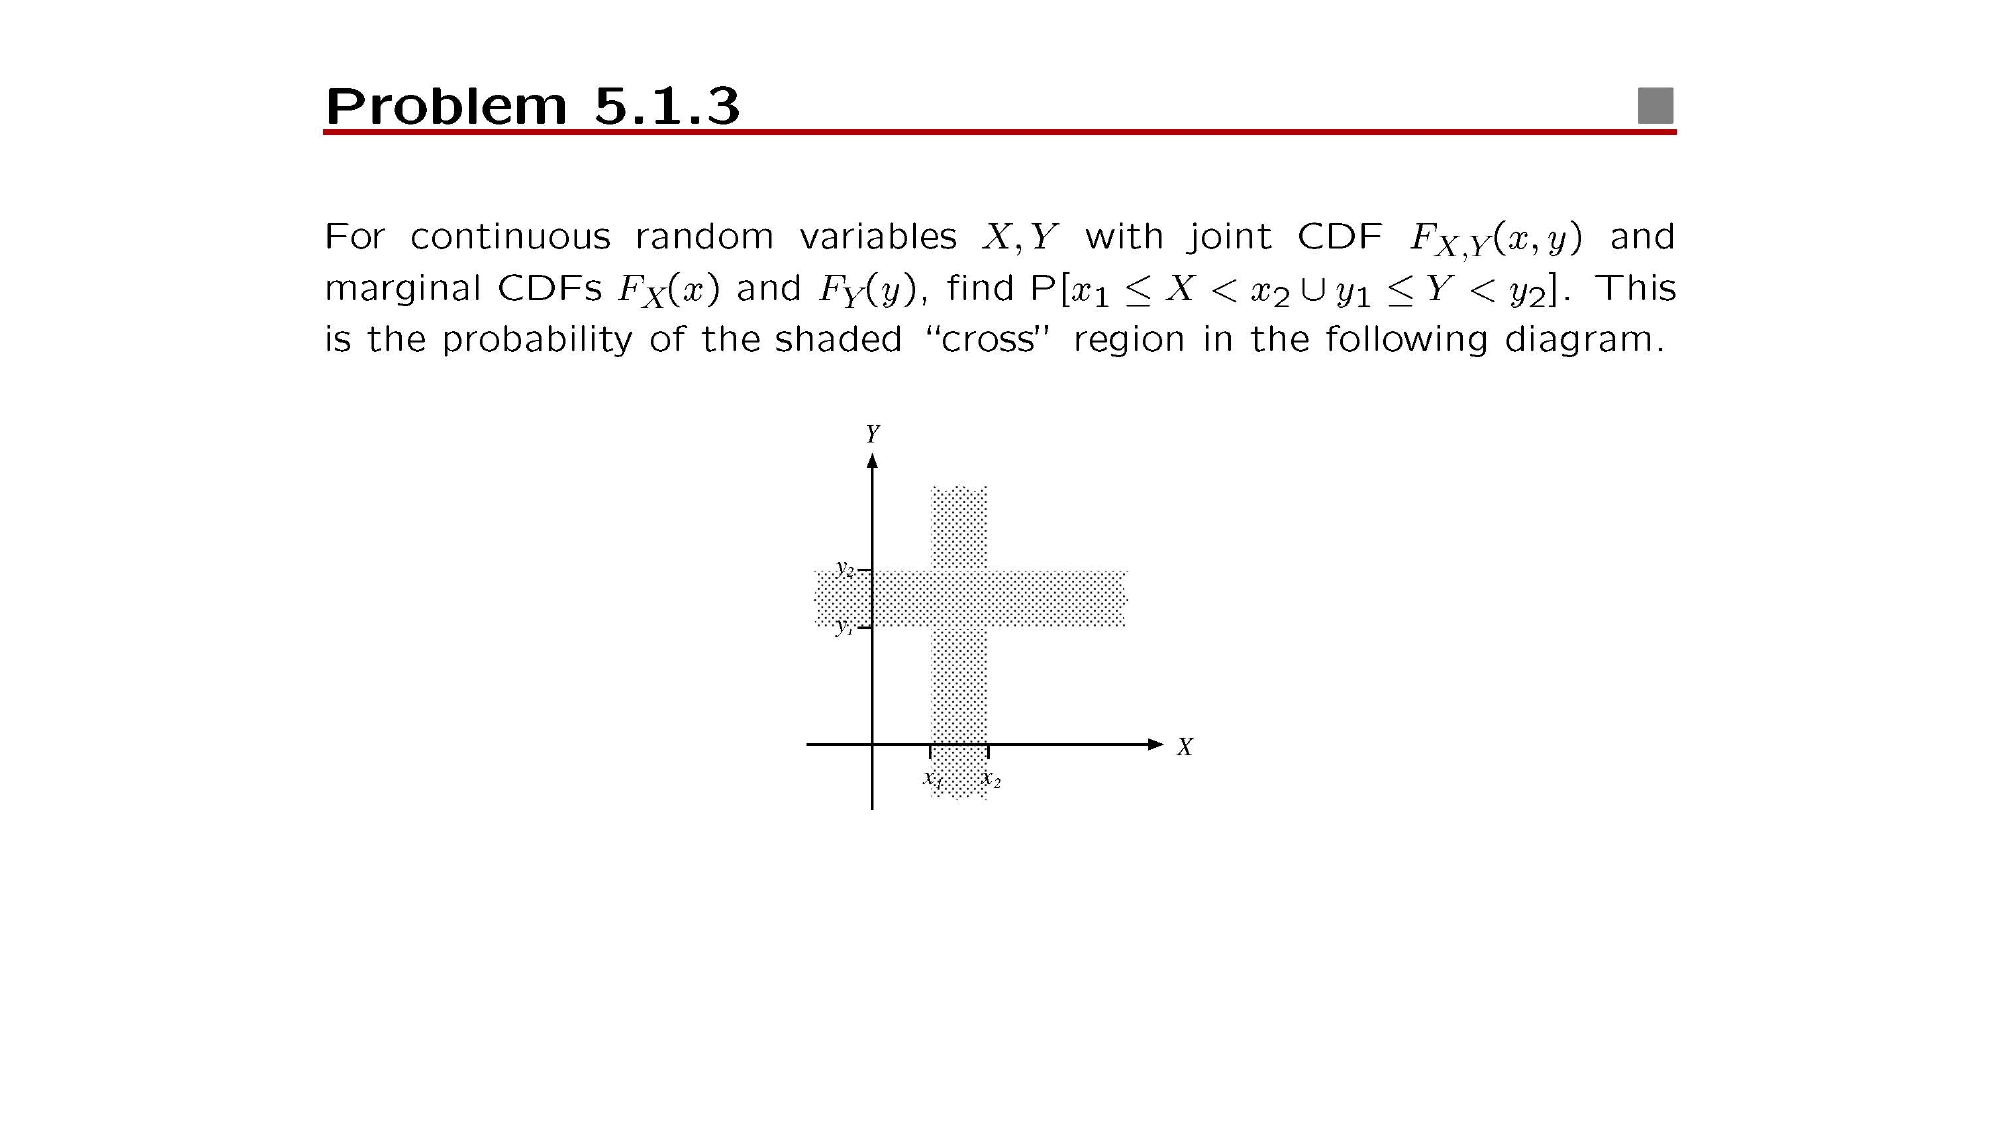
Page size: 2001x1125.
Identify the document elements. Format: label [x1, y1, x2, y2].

picture [271, 0, 1728, 1125]
